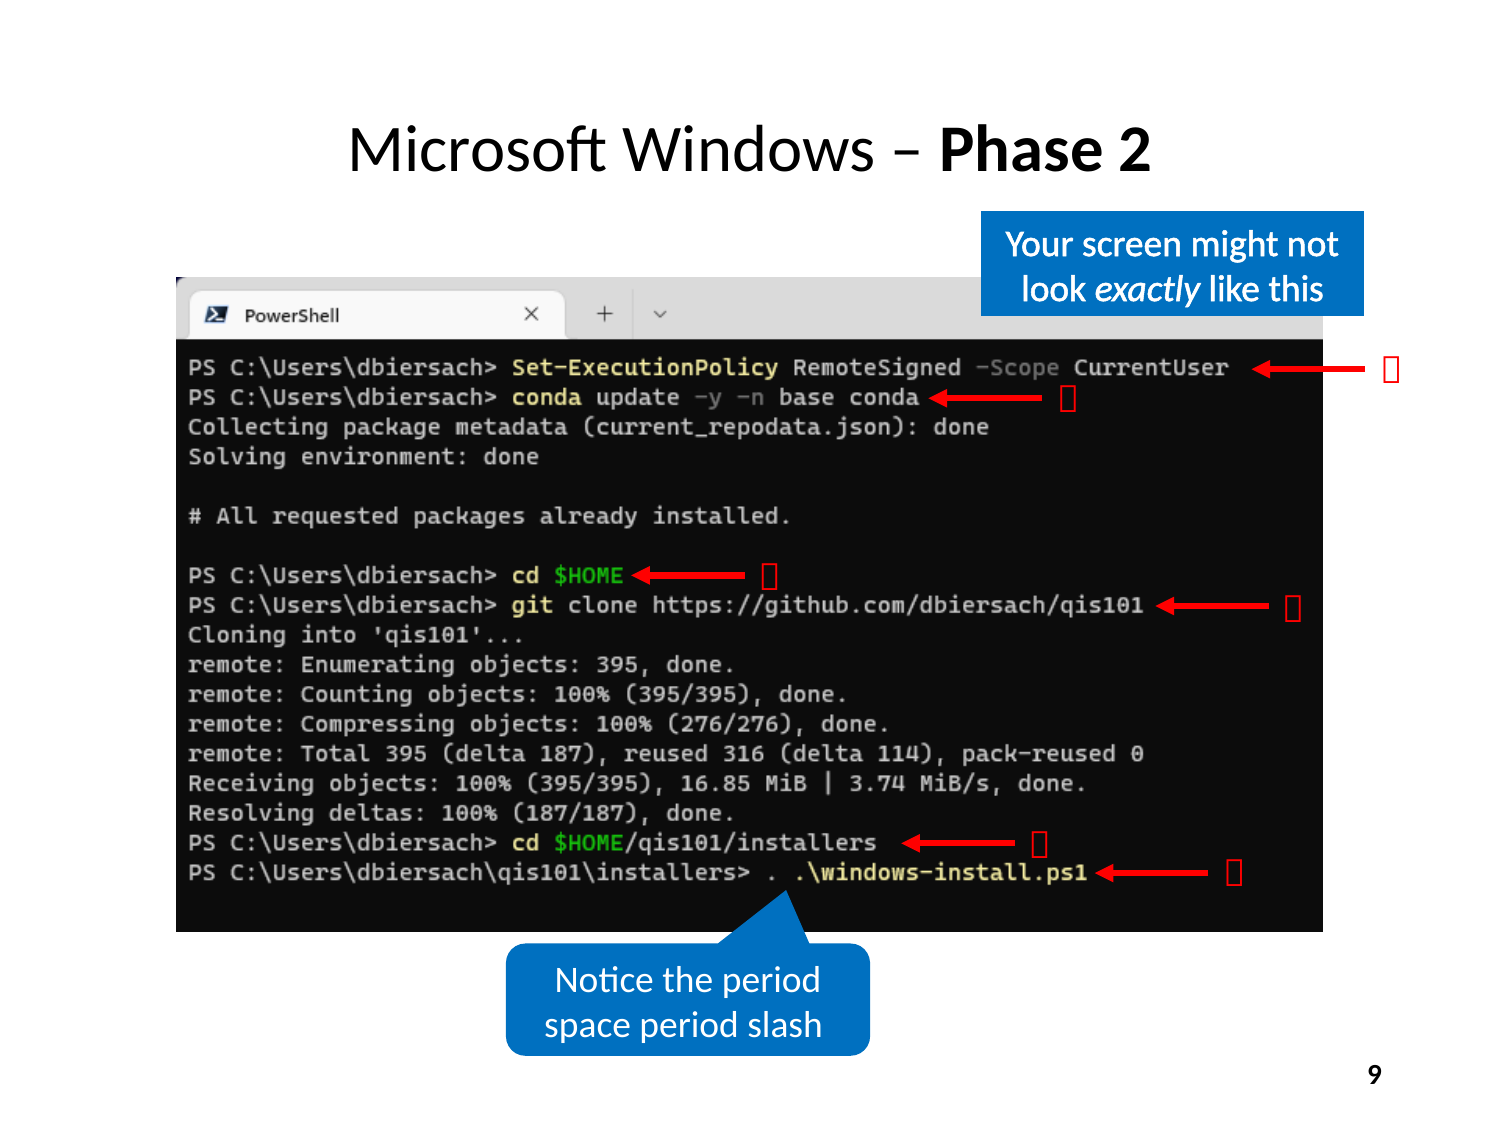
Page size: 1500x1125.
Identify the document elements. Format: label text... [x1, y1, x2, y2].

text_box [631, 545, 807, 606]
picture [176, 277, 1323, 932]
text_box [1155, 577, 1331, 639]
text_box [1094, 842, 1272, 903]
slide_number 9 [1059, 1042, 1397, 1103]
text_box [1251, 338, 1429, 400]
text_box Your screen might not look exactly like this [981, 211, 1364, 316]
title Microsoft Windows – Phase 2 [103, 59, 1397, 241]
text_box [901, 813, 1077, 875]
text_box Notice the period space period slash [505, 932, 871, 1056]
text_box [928, 367, 1106, 429]
